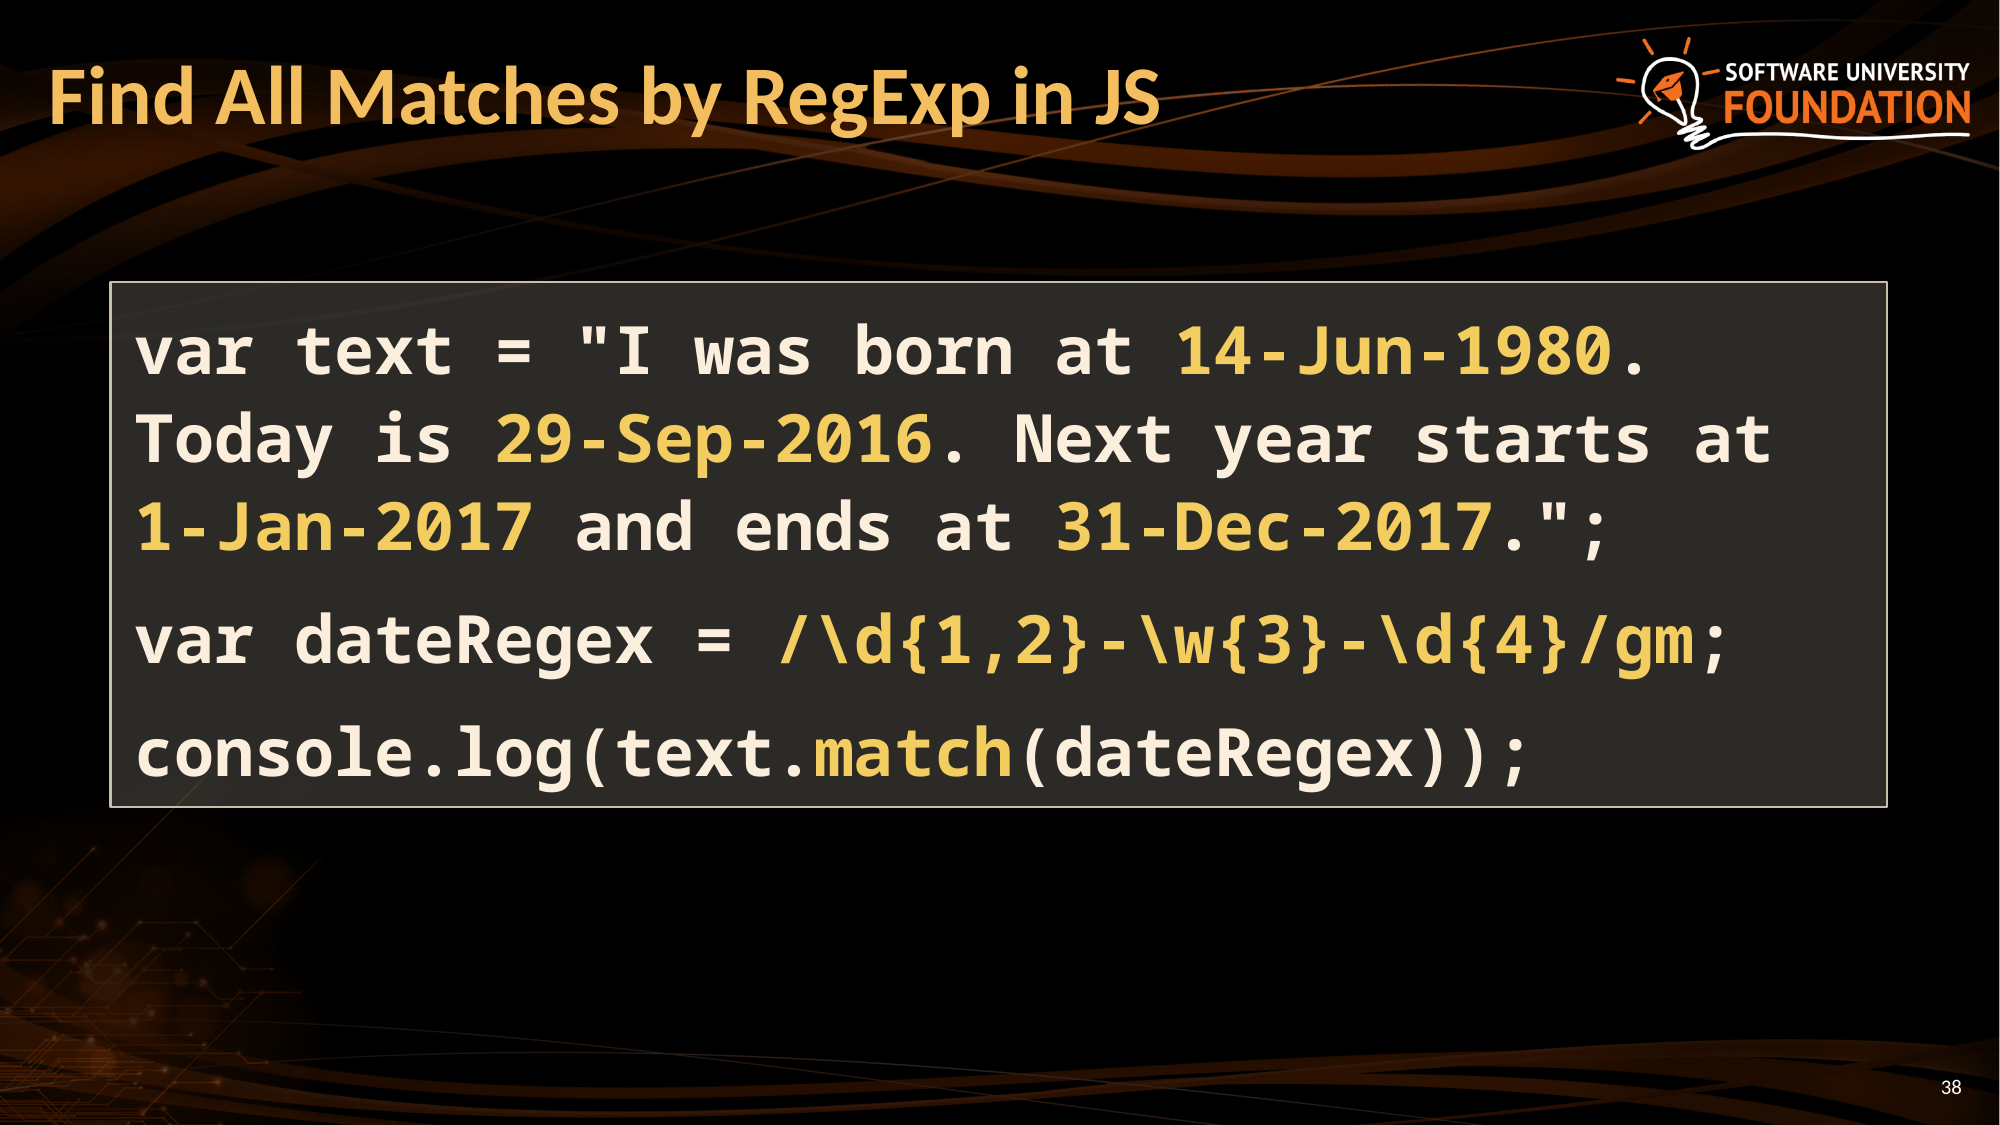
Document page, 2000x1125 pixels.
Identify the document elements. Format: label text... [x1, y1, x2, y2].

picture [0, 0, 2000, 1125]
slide_number 38 [1897, 1070, 1968, 1103]
title Find All Matches by RegExp in JS [30, 6, 1602, 189]
text_box var text = "I was born at 14-Jun-1980. Today is 29-Sep-2016. Next year starts at 1-Jan-2017 and ends at 31-Dec-2017."; var dateRegex = /\d{1,2}-\w{3}-\d{4}/gm; console.log(text.match(dateRegex)); [110, 282, 1888, 808]
